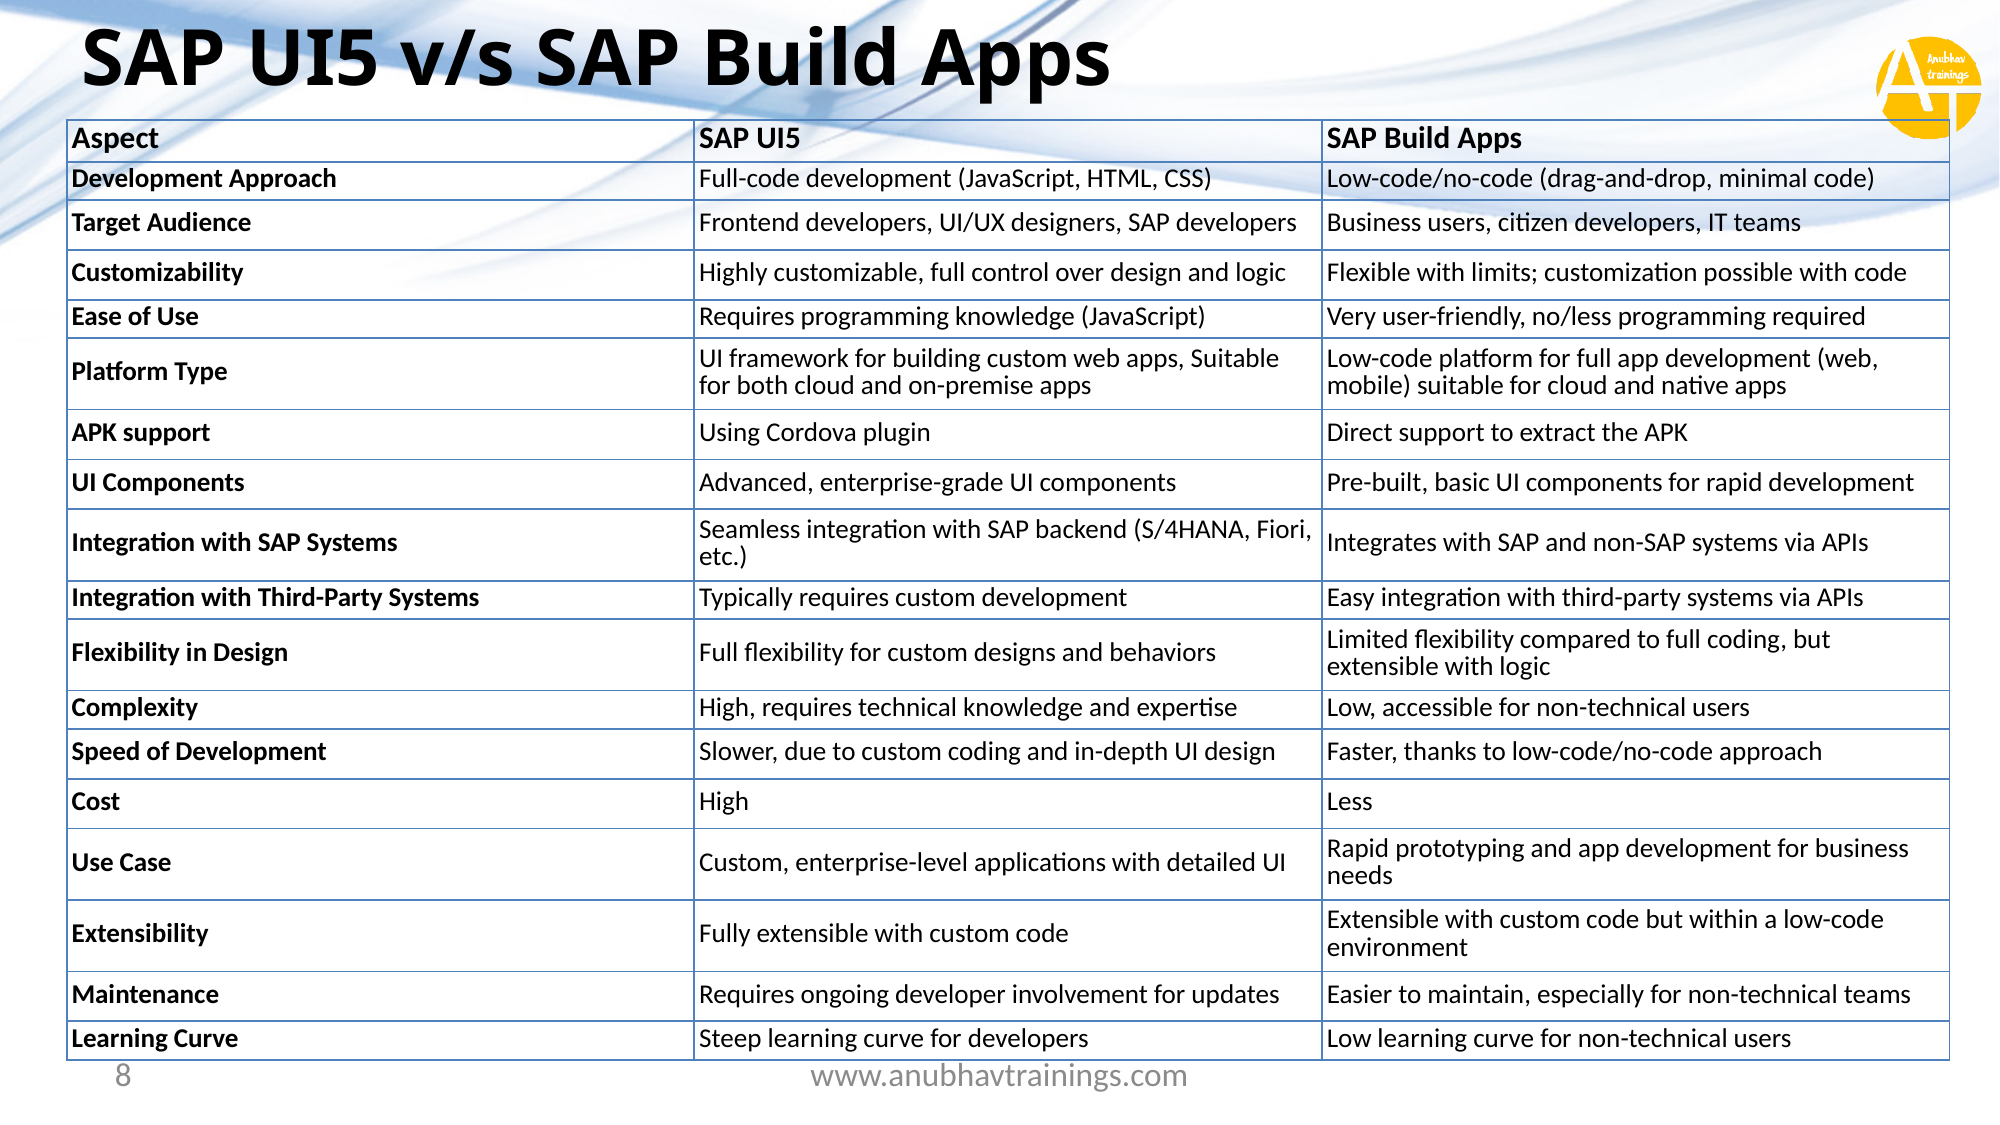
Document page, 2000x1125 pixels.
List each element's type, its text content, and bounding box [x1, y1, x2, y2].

table_cell Low-code/no-code (drag-and-drop, minimal code) [1323, 163, 1949, 199]
table_cell Using Cordova plugin [695, 410, 1321, 459]
table_cell Low, accessible for non-technical users [1323, 691, 1949, 728]
table_cell UI Components [68, 460, 693, 508]
title SAP UI5 v/s SAP Build Apps [66, 0, 1867, 118]
table_cell Target Audience [68, 201, 693, 249]
table_cell Limited flexibility compared to full coding, but extensible with logic [1323, 620, 1949, 690]
table_cell Full-code development (JavaScript, HTML, CSS) [695, 163, 1321, 199]
table_cell Platform Type [68, 339, 693, 409]
table_cell Advanced, enterprise-grade UI components [695, 460, 1321, 508]
table_cell Development Approach [68, 163, 693, 199]
table_cell Extensible with custom code but within a low-code environment [1323, 901, 1949, 971]
table_cell Low learning curve for non-technical users [1323, 1022, 1949, 1059]
table_cell Requires programming knowledge (JavaScript) [695, 301, 1321, 337]
table_cell Direct support to extract the APK [1323, 410, 1949, 459]
table_cell Learning Curve [68, 1022, 693, 1059]
slide_number 8 [99, 1061, 567, 1103]
table_cell Steep learning curve for developers [695, 1022, 1321, 1059]
table_header SAP Build Apps [1323, 121, 1949, 161]
table_cell Frontend developers, UI/UX designers, SAP developers [695, 201, 1321, 249]
table_header SAP UI5 [695, 121, 1321, 161]
table_cell Less [1323, 780, 1949, 828]
picture [0, 0, 2000, 1125]
table_cell Extensibility [68, 901, 693, 971]
table_cell Typically requires custom development [695, 582, 1321, 618]
table_cell Complexity [68, 691, 693, 728]
table_cell Slower, due to custom coding and in-depth UI design [695, 730, 1321, 778]
table_cell Customizability [68, 251, 693, 299]
table_cell Integrates with SAP and non-SAP systems via APIs [1323, 510, 1949, 580]
table_cell Very user-friendly, no/less programming required [1323, 301, 1949, 337]
table_cell Cost [68, 780, 693, 828]
table_cell Faster, thanks to low-code/no-code approach [1323, 730, 1949, 778]
table_cell Easier to maintain, especially for non-technical teams [1323, 972, 1949, 1020]
table_cell Flexibility in Design [68, 620, 693, 690]
footer www.anubhavtrainings.com [683, 1061, 1317, 1103]
table_cell High, requires technical knowledge and expertise [695, 691, 1321, 728]
table_cell Rapid prototyping and app development for business needs [1323, 829, 1949, 899]
table_cell Requires ongoing developer involvement for updates [695, 972, 1321, 1020]
table_cell Use Case [68, 829, 693, 899]
table_cell Full flexibility for custom designs and behaviors [695, 620, 1321, 690]
table_cell Flexible with limits; customization possible with code [1323, 251, 1949, 299]
table_cell Ease of Use [68, 301, 693, 337]
table_cell Seamless integration with SAP backend (S/4HANA, Fiori, etc.) [695, 510, 1321, 580]
table_cell Custom, enterprise-level applications with detailed UI [695, 829, 1321, 899]
table_cell Highly customizable, full control over design and logic [695, 251, 1321, 299]
table_cell Integration with SAP Systems [68, 510, 693, 580]
table_cell Maintenance [68, 972, 693, 1020]
table_cell Speed of Development [68, 730, 693, 778]
table_cell Business users, citizen developers, IT teams [1323, 201, 1949, 249]
table_cell UI framework for building custom web apps, Suitable for both cloud and on-premise apps [695, 339, 1321, 409]
table_cell Fully extensible with custom code [695, 901, 1321, 971]
table_cell Pre-built, basic UI components for rapid development [1323, 460, 1949, 508]
table_cell APK support [68, 410, 693, 459]
table_cell High [695, 780, 1321, 828]
table_header Aspect [68, 121, 693, 161]
table_cell Integration with Third-Party Systems [68, 582, 693, 618]
table_cell Low-code platform for full app development (web, mobile) suitable for cloud and native apps [1323, 339, 1949, 409]
table_cell Easy integration with third-party systems via APIs [1323, 582, 1949, 618]
